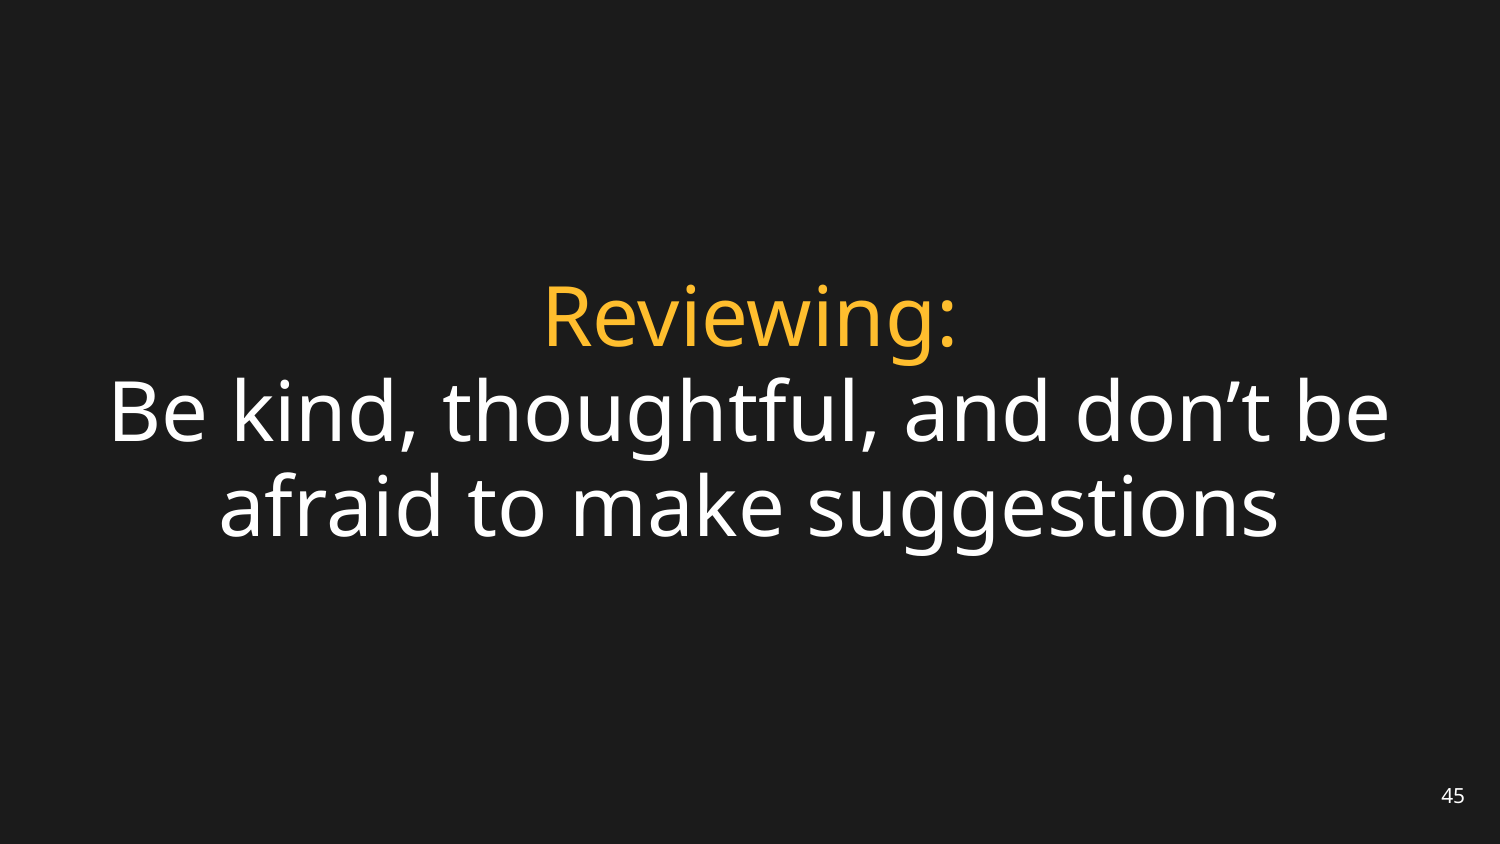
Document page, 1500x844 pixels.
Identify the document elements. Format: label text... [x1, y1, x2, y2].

title Reviewing: Be kind, thoughtful, and don’t be afraid to make suggestions [51, 72, 1449, 753]
slide_number 45 [1389, 764, 1480, 830]
